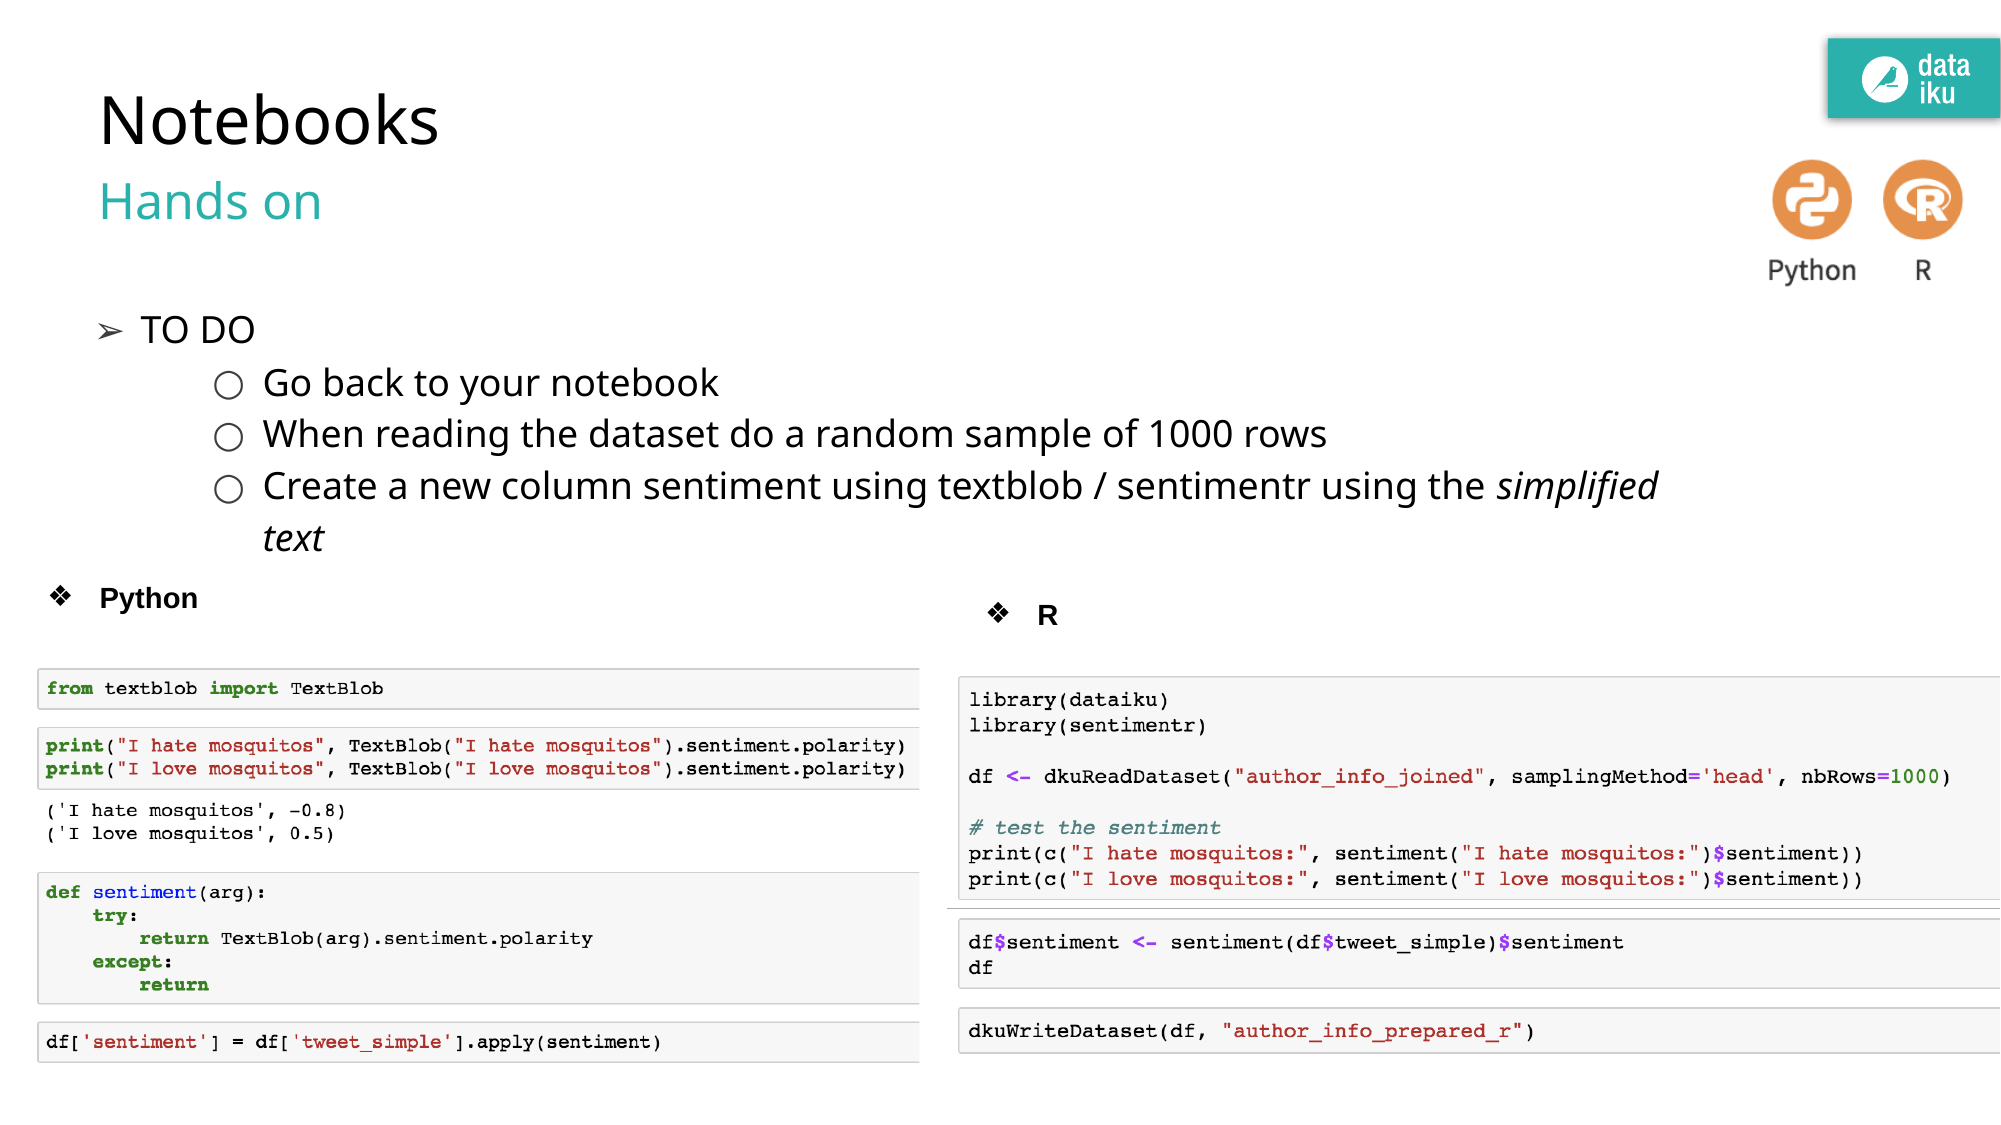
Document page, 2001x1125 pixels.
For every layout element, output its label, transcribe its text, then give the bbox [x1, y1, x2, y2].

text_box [9, 563, 602, 1025]
title Notebooks [78, 78, 1922, 149]
picture [28, 660, 920, 1072]
title Hands on [78, 149, 1726, 252]
text_box R [947, 580, 1215, 666]
list TO DO Go back to your notebook When reading the dataset do a random sample of 1000 rows Create a new column sentiment using textblob / sentimentr using the simplified text [78, 303, 1720, 652]
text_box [1731, 136, 1985, 296]
picture [947, 668, 2000, 1064]
